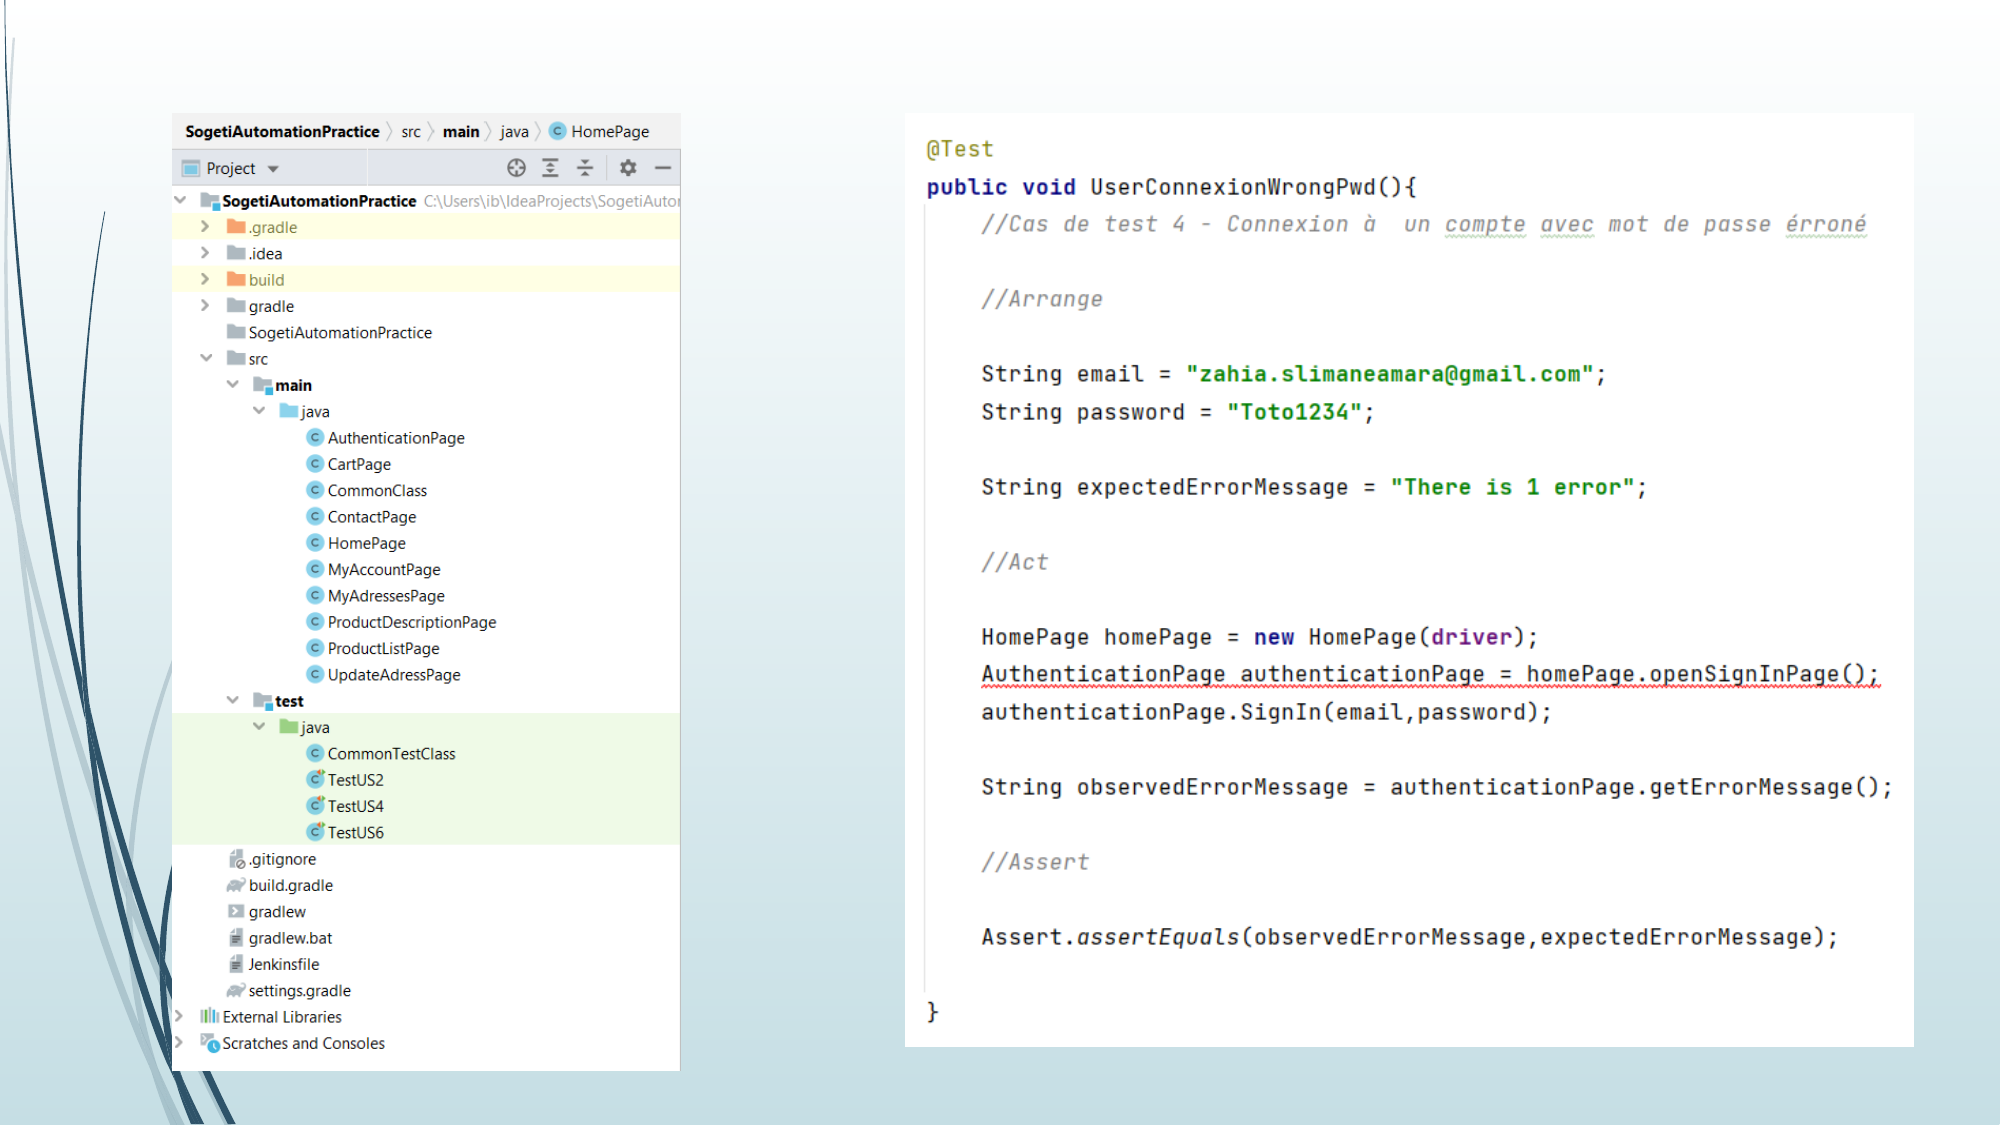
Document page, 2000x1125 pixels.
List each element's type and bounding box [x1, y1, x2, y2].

picture [904, 113, 1914, 1047]
picture [172, 113, 681, 1071]
